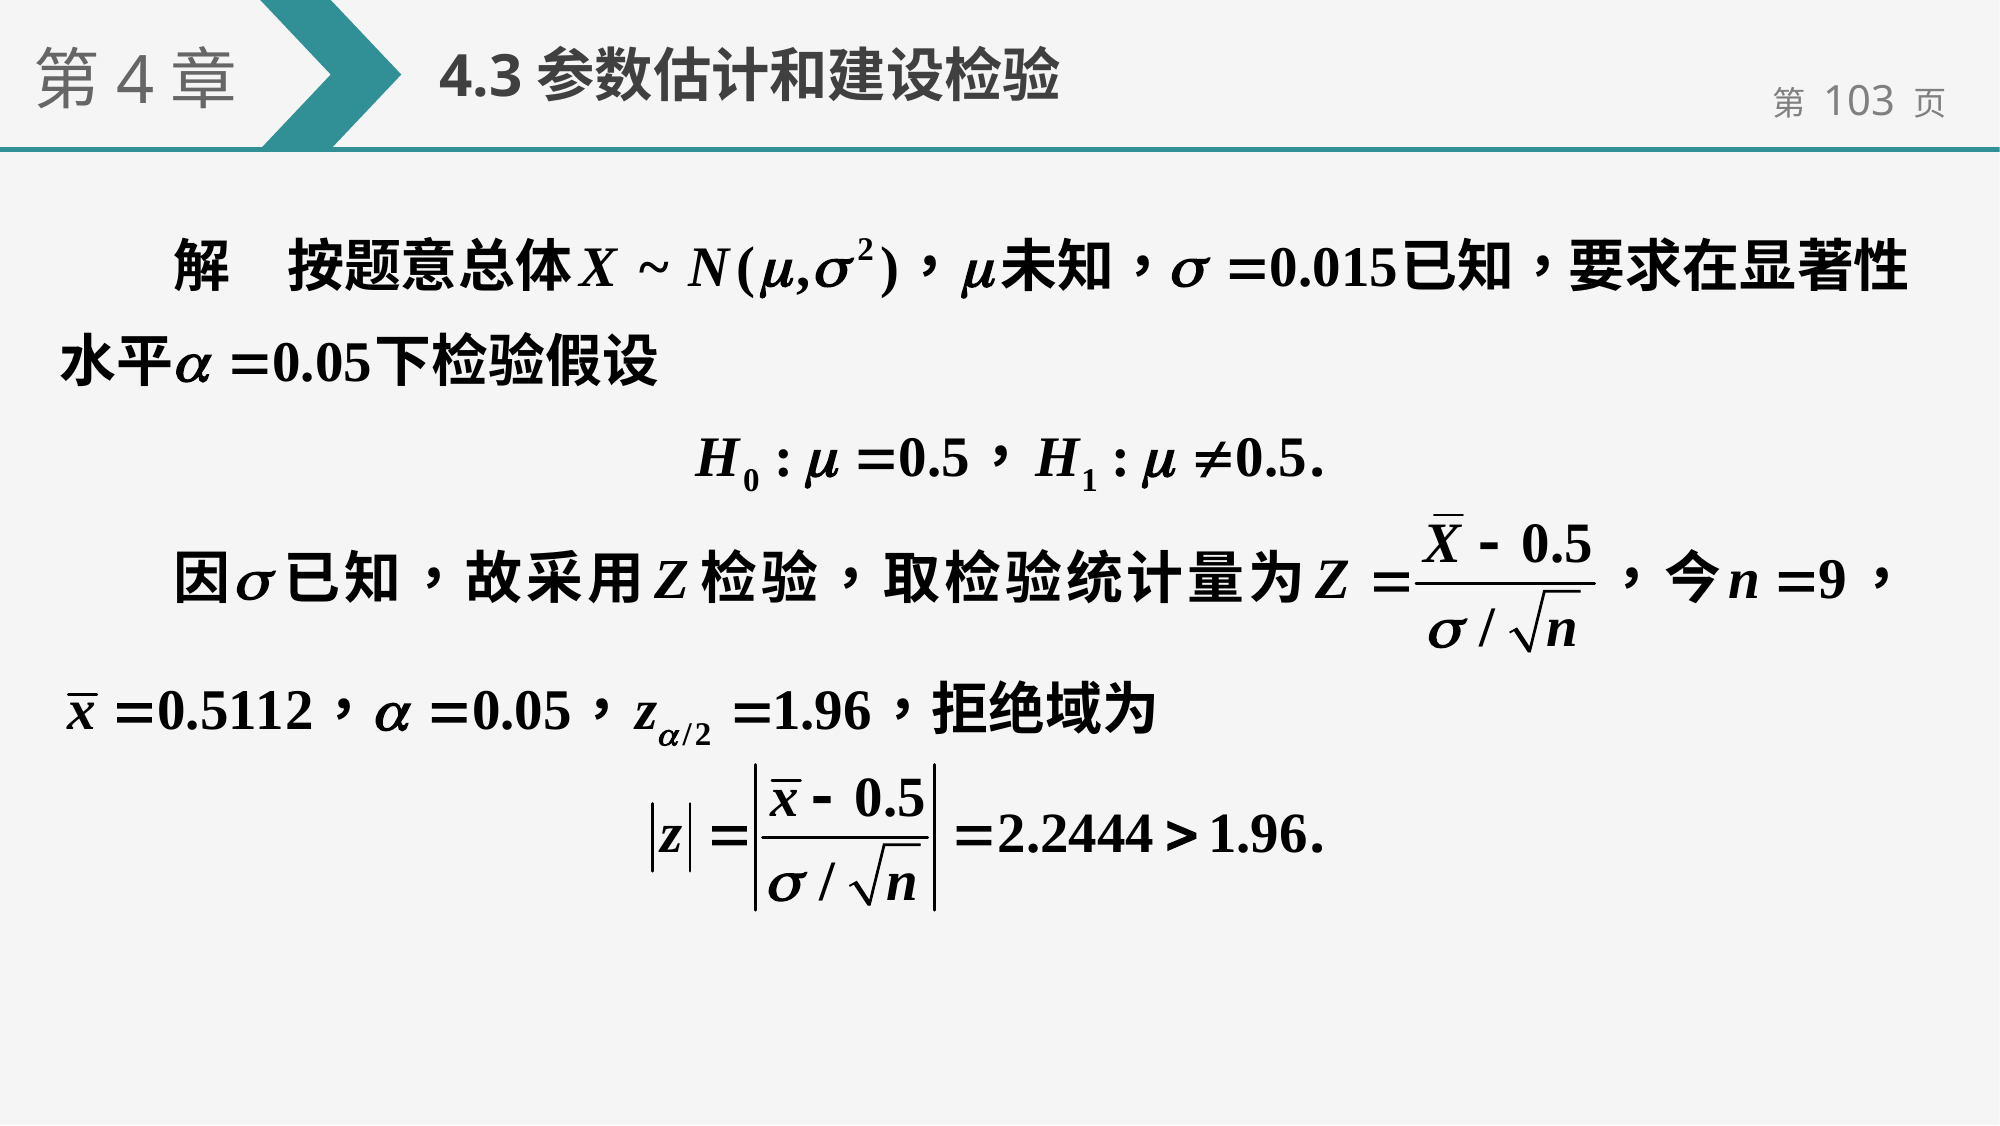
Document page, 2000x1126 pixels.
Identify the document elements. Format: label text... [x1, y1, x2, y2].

text_box 4.3参数估计和建设检验 [424, 31, 1366, 116]
text_box [258, 0, 403, 148]
text_box 第4章 [19, 29, 253, 125]
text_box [59, 218, 1907, 948]
